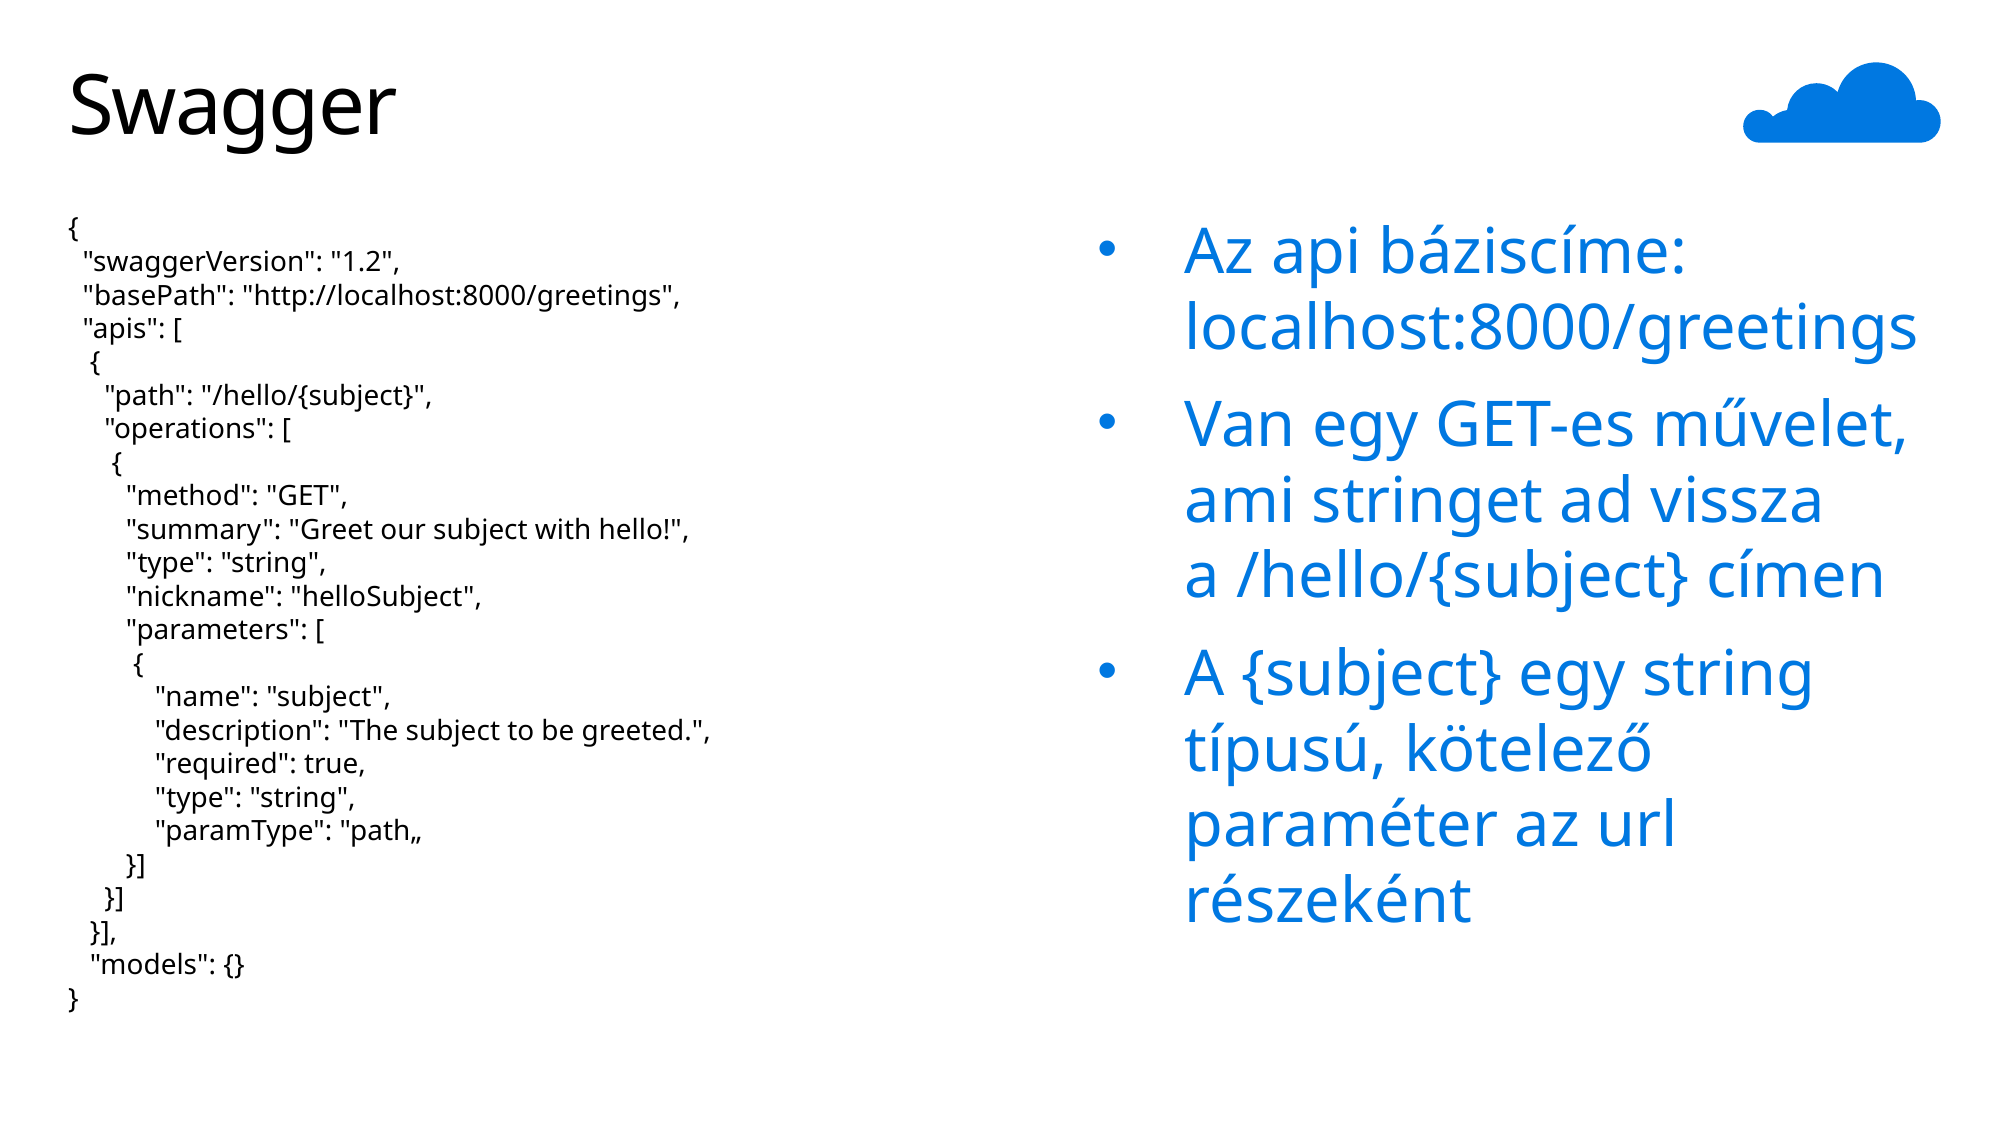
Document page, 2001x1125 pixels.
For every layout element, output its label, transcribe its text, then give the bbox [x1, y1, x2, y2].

title Swagger [44, 47, 1957, 196]
list { "swaggerVersion": "1.2", "basePath": "http://localhost:8000/greetings", "apis": [ { "path": "/hello/{subject}", "operations": [ { "method": "GET", "summary": "Greet our subject with hello!", "type": "string", "nickname": "helloSubject", "parameters": [ { "name": "subject", "description": "The subject to be greeted.", "required": true, "type": "string", "paramType": "path„ }] }] }], "models": {} } [44, 195, 927, 1064]
list Az api báziscíme: localhost:8000/greetings Van egy GET-es művelet, ami stringet ad vissza a /hello/{subject} címen A {subject} egy string típusú, kötelező paraméter az url részeként [1073, 195, 1956, 1064]
